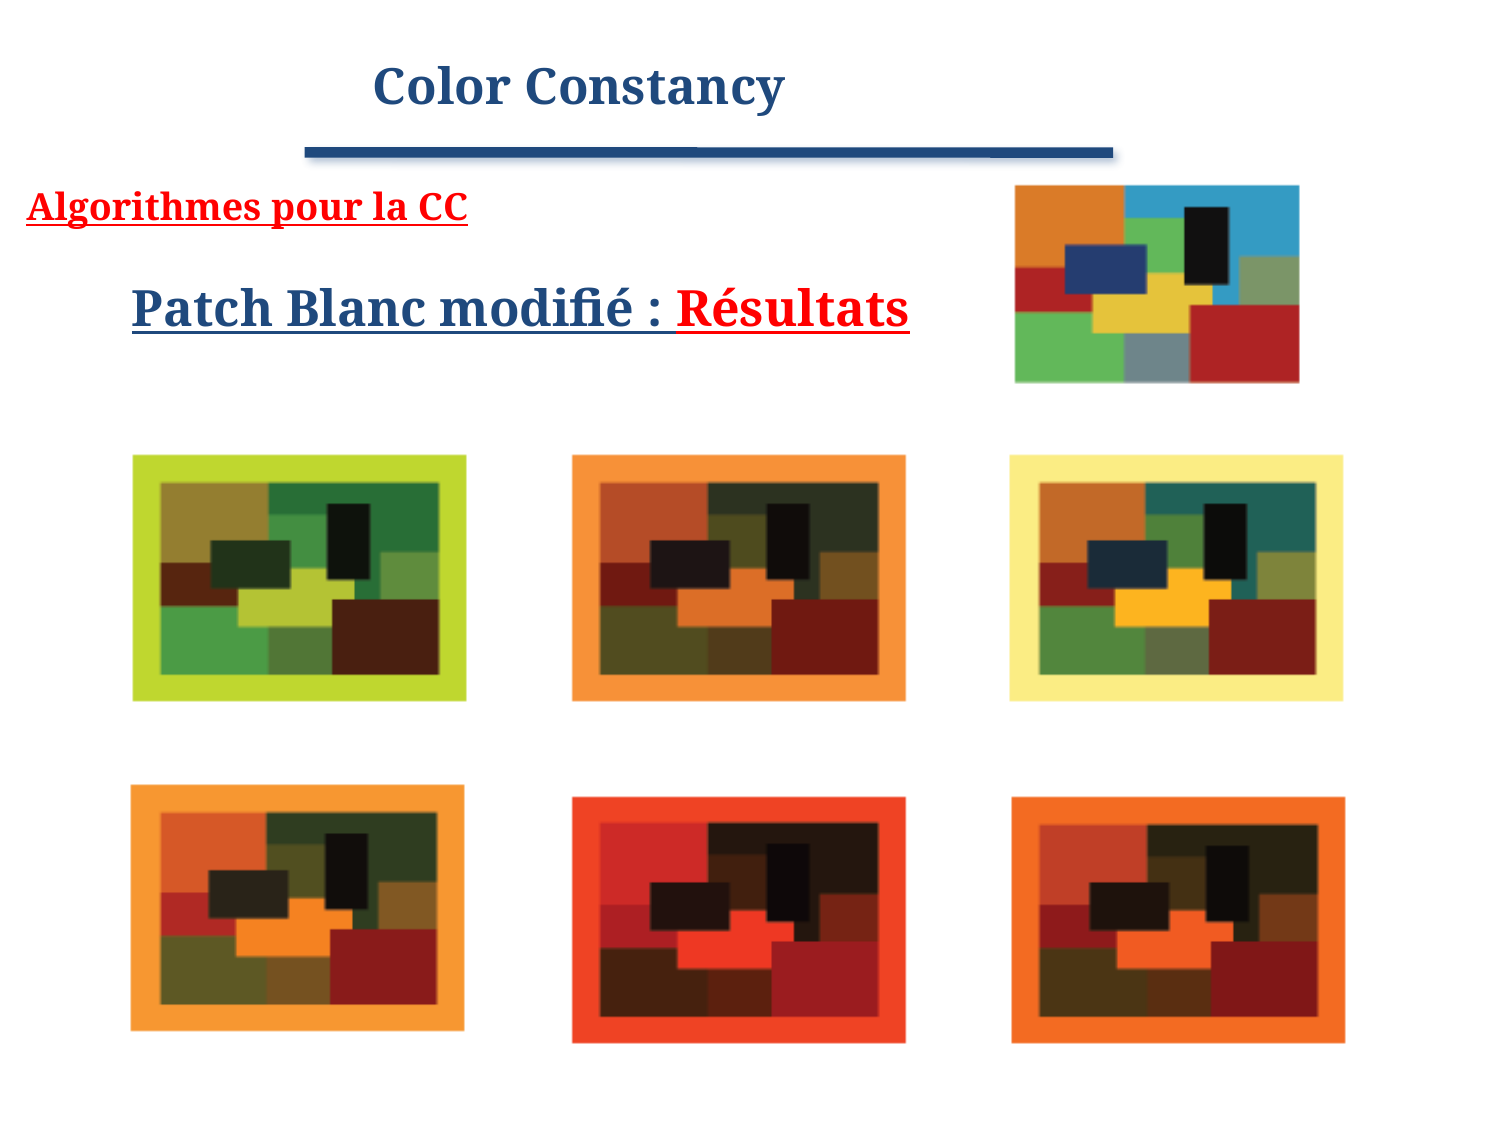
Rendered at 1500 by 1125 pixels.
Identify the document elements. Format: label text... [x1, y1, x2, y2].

text_box Algorithmes pour la CC [11, 175, 516, 236]
picture [116, 433, 1360, 1056]
picture [995, 175, 1313, 398]
text_box Patch Blanc modifié : Résultats [117, 269, 990, 345]
text_box Color Constancy [358, 46, 801, 122]
